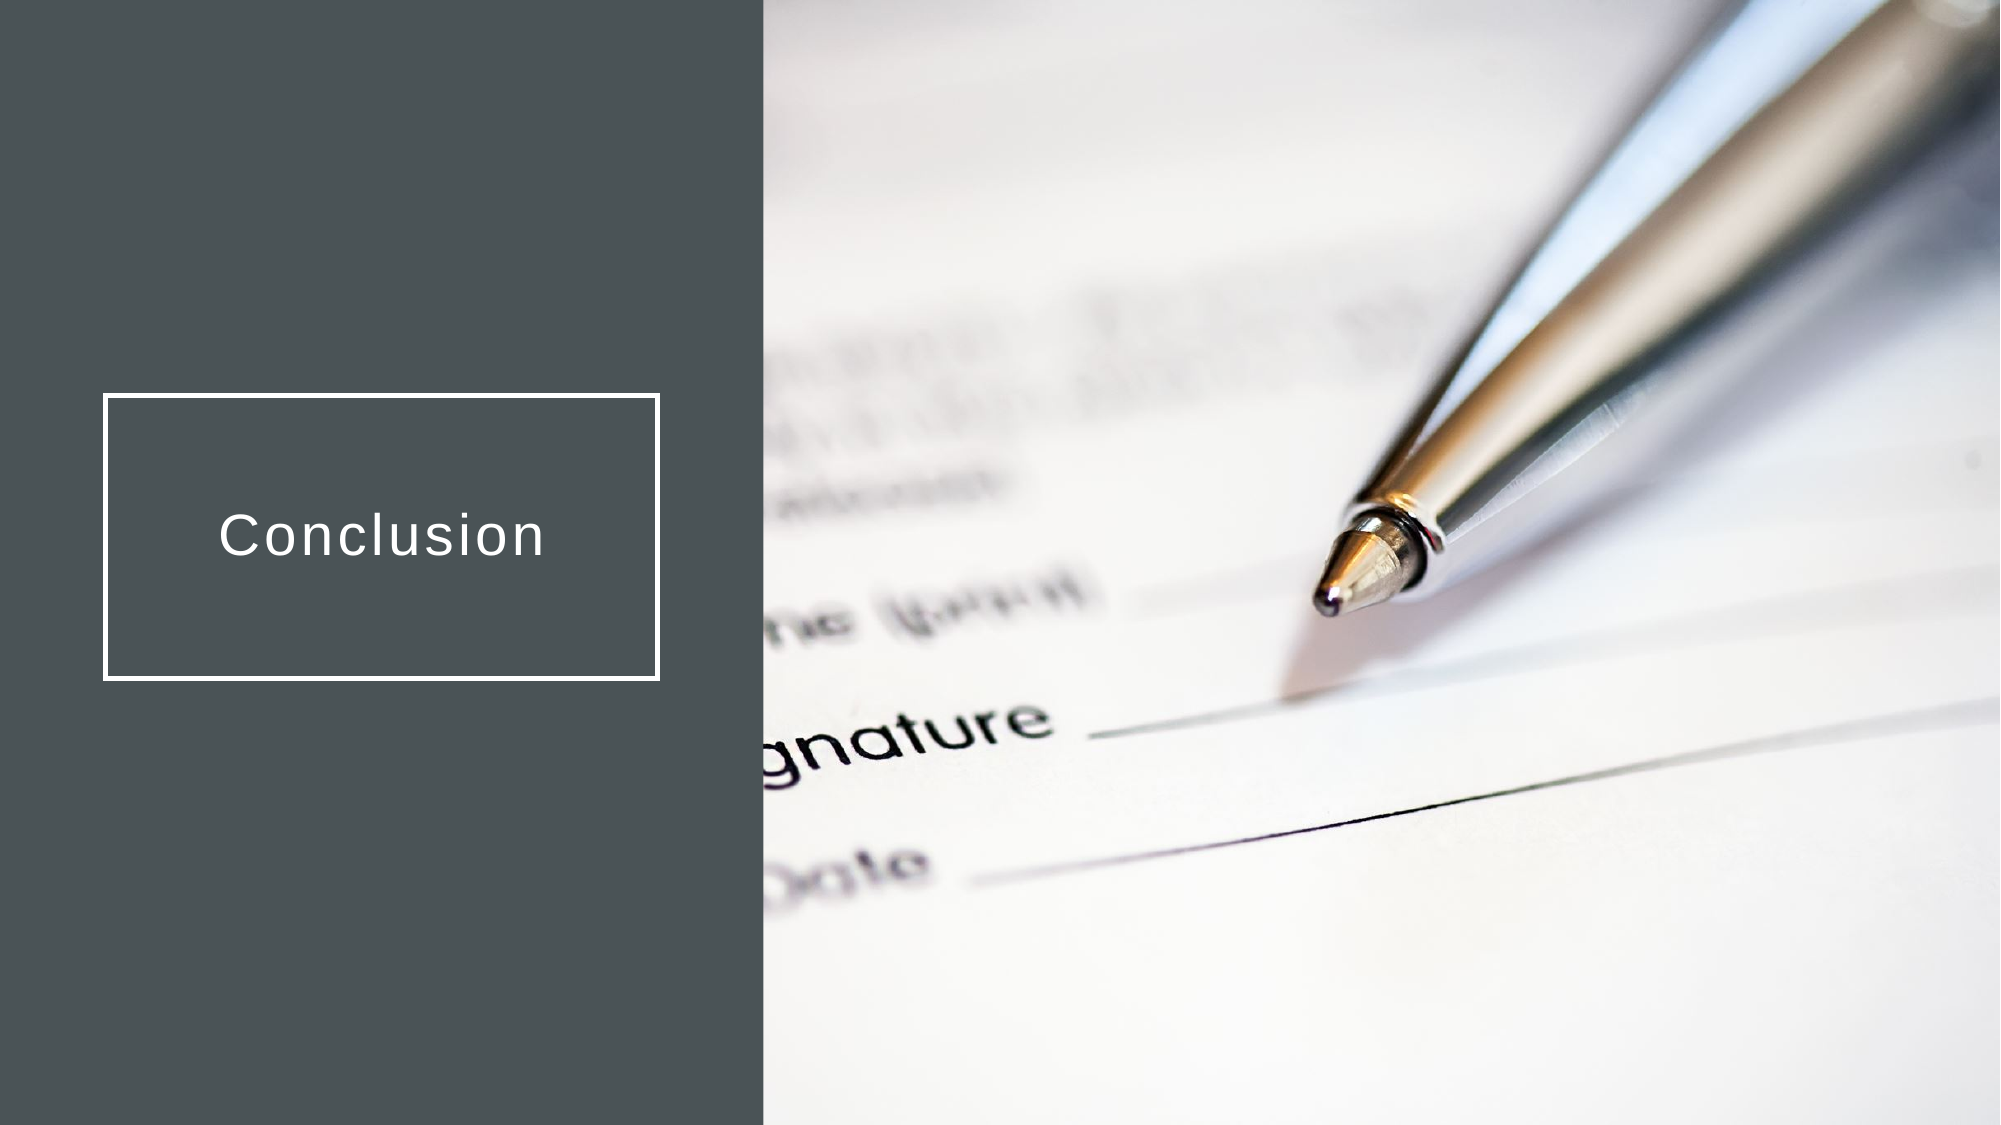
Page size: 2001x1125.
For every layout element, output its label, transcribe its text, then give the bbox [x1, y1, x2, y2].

title Conclusion [103, 393, 660, 681]
text_box [0, 0, 762, 1125]
picture [762, 0, 2000, 1125]
